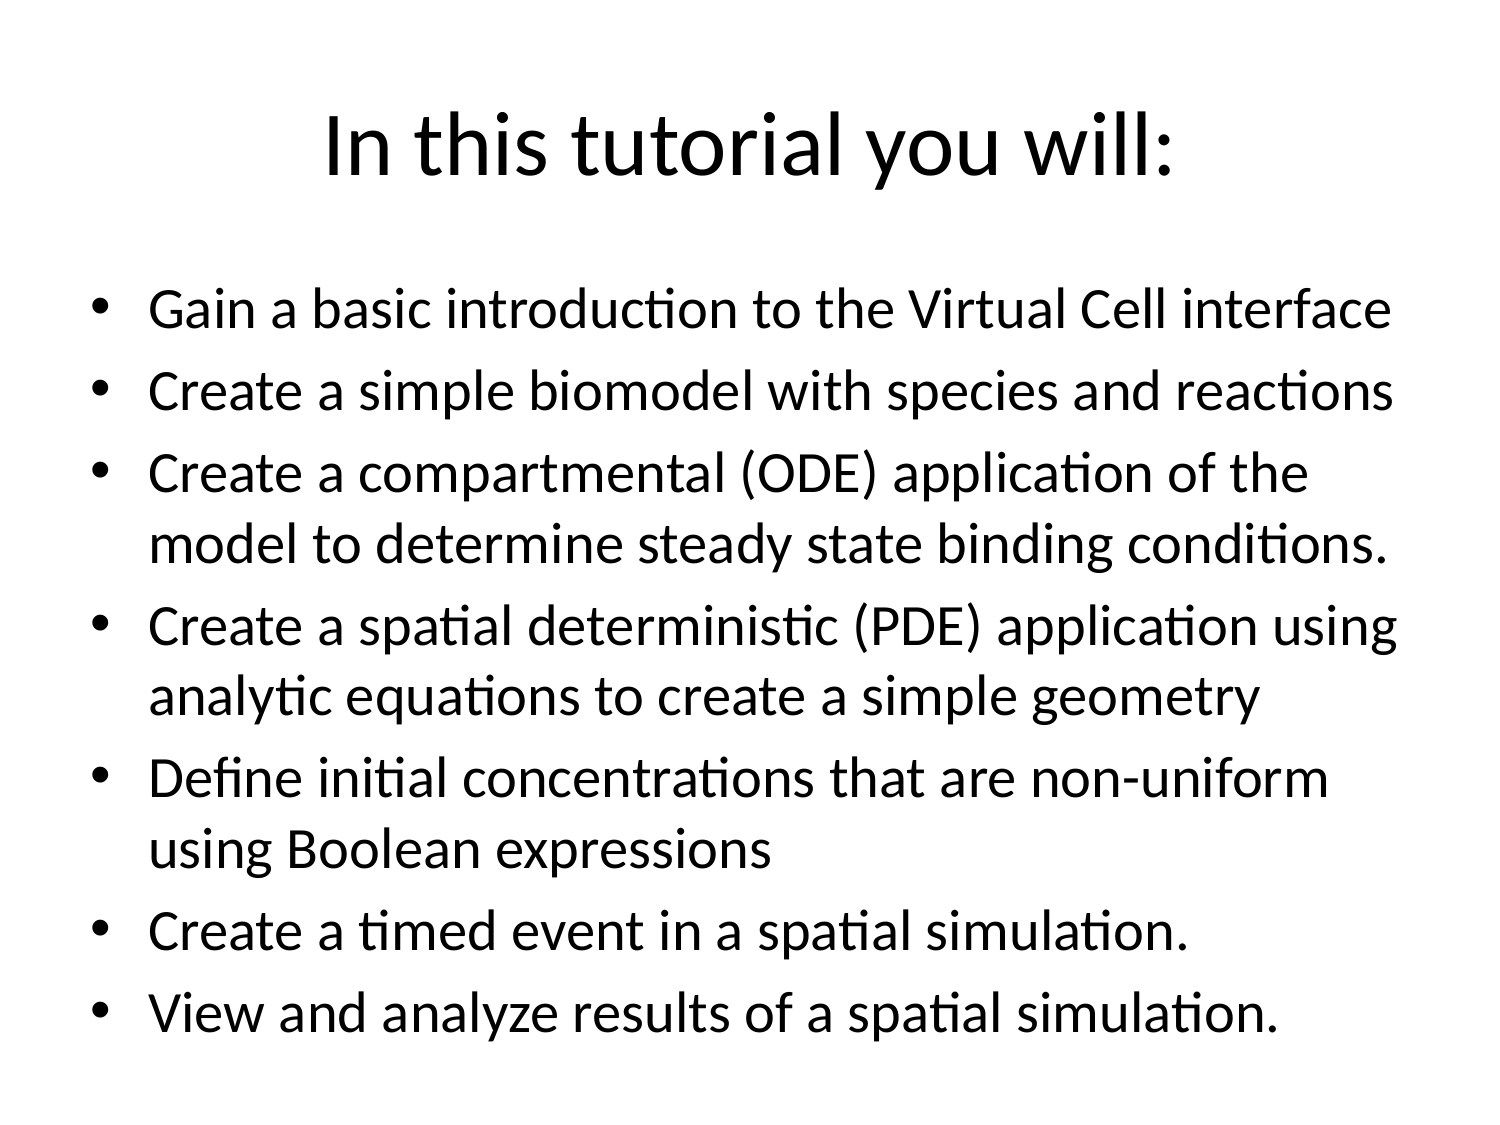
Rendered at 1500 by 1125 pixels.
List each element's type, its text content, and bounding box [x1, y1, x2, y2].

list Gain a basic introduction to the Virtual Cell interface Create a simple biomodel with species and reactions Create a compartmental (ODE) application of the model to determine steady state binding conditions. Create a spatial deterministic (PDE) application using analytic equations to create a simple geometry Define initial concentrations that are non-uniform using Boolean expressions Create a timed event in a spatial simulation. View and analyze results of a spatial simulation. [74, 262, 1426, 1088]
title In this tutorial you will: [74, 44, 1426, 233]
